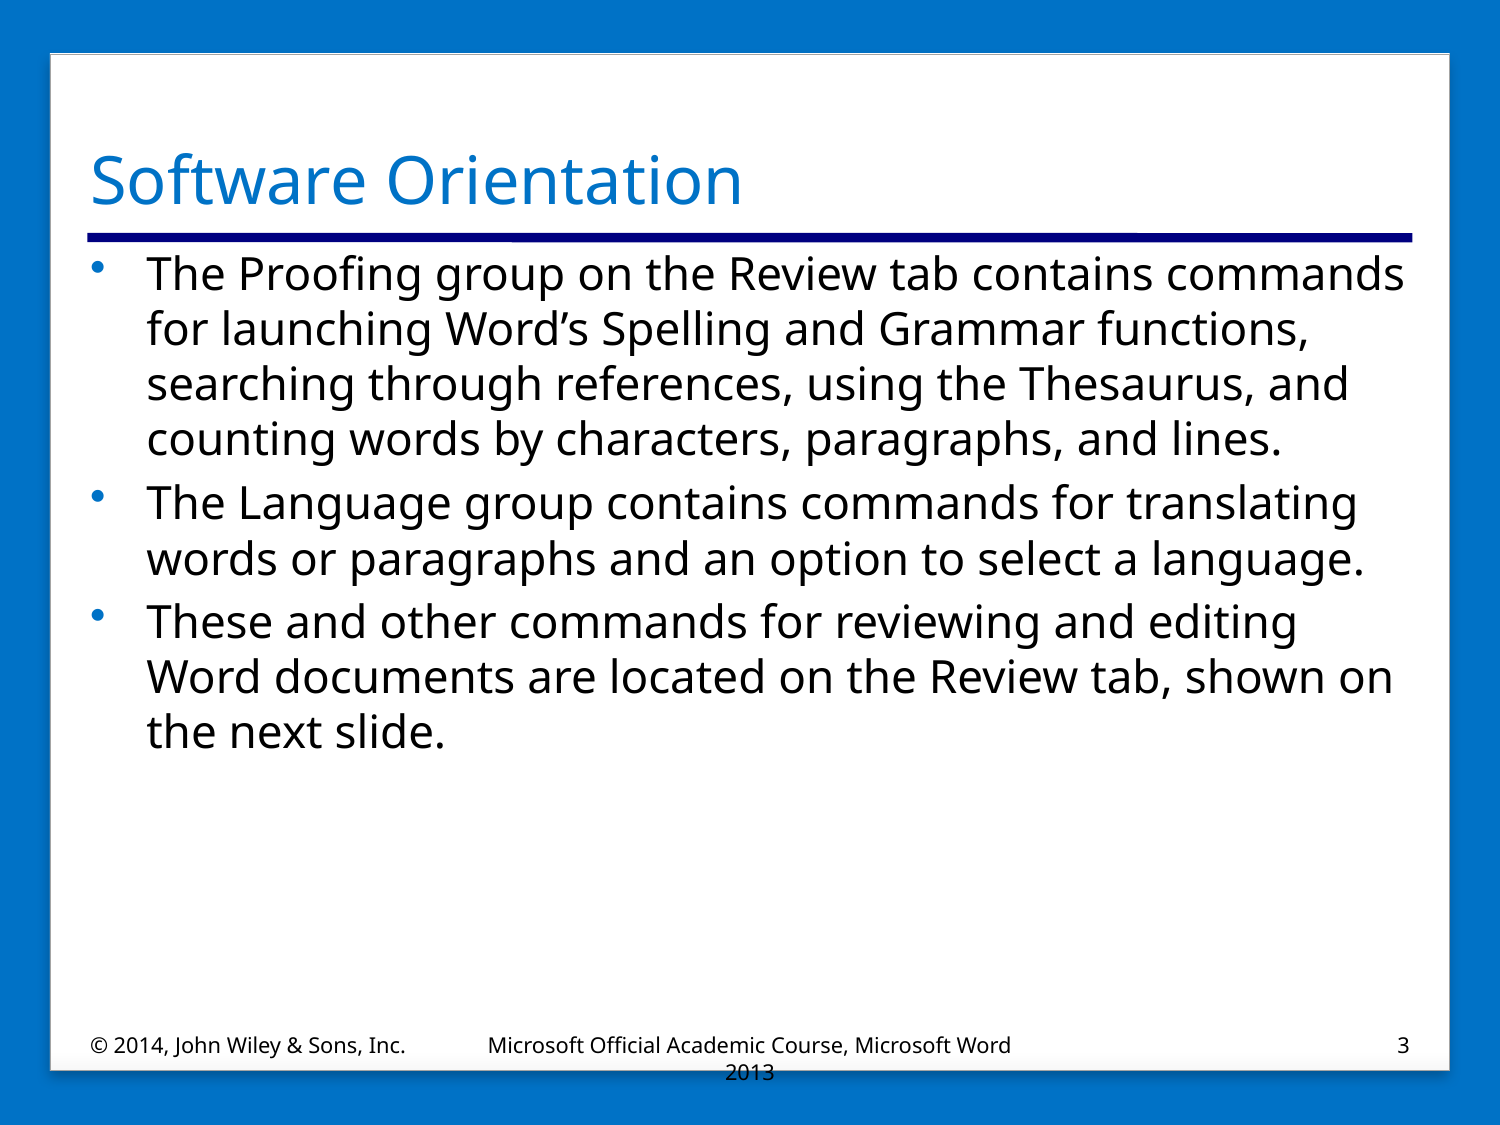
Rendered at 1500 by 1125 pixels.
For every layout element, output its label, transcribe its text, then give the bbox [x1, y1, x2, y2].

list The Proofing group on the Review tab contains commands for launching Word’s Spelling and Grammar functions, searching through references, using the Thesaurus, and counting words by characters, paragraphs, and lines. The Language group contains commands for translating words or paragraphs and an option to select a language. These and other commands for reviewing and editing Word documents are located on the Review tab, shown on the next slide. [75, 237, 1425, 1063]
slide_number © 2014, John Wiley & Sons, Inc. [74, 1024, 426, 1103]
footer Microsoft Official Academic Course, Microsoft Word 2013 [449, 1024, 1051, 1103]
title Software Orientation [74, 74, 1426, 226]
slide_number 3 [1074, 1024, 1426, 1103]
